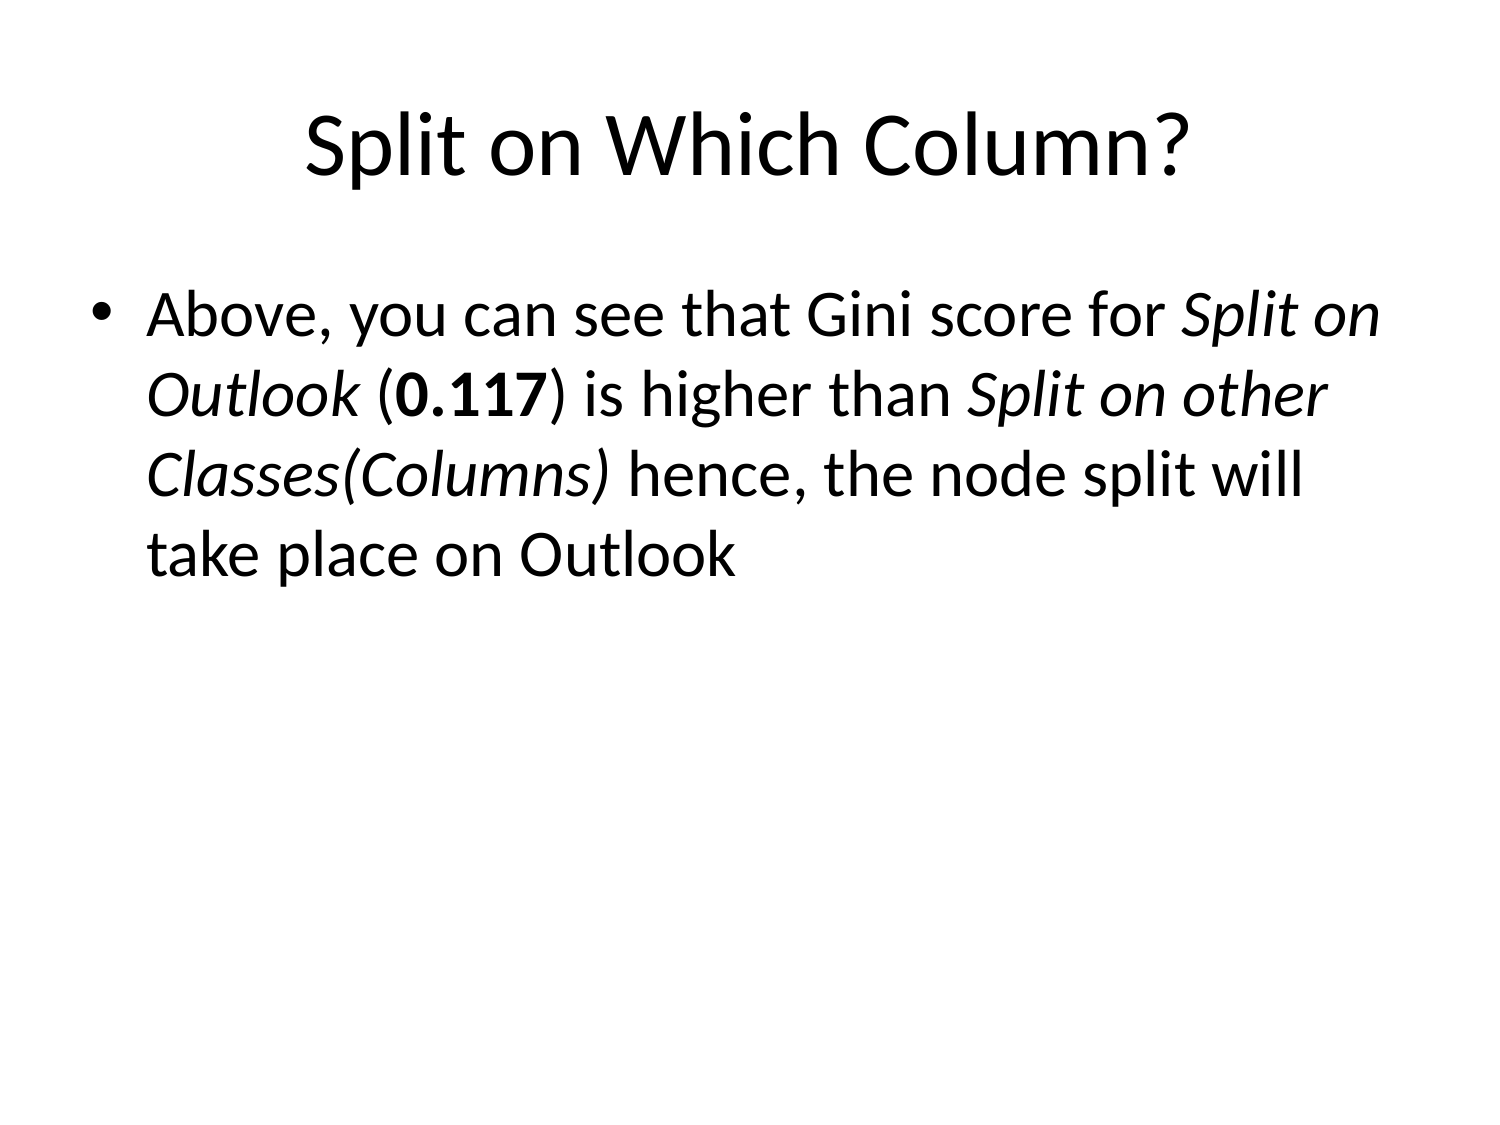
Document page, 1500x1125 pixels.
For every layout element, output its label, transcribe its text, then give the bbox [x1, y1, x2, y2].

list Above, you can see that Gini score for Split on Outlook (0.117) is higher than Split on other Classes(Columns) hence, the node split will take place on Outlook [75, 262, 1425, 1005]
title Split on Which Column? [75, 45, 1425, 233]
